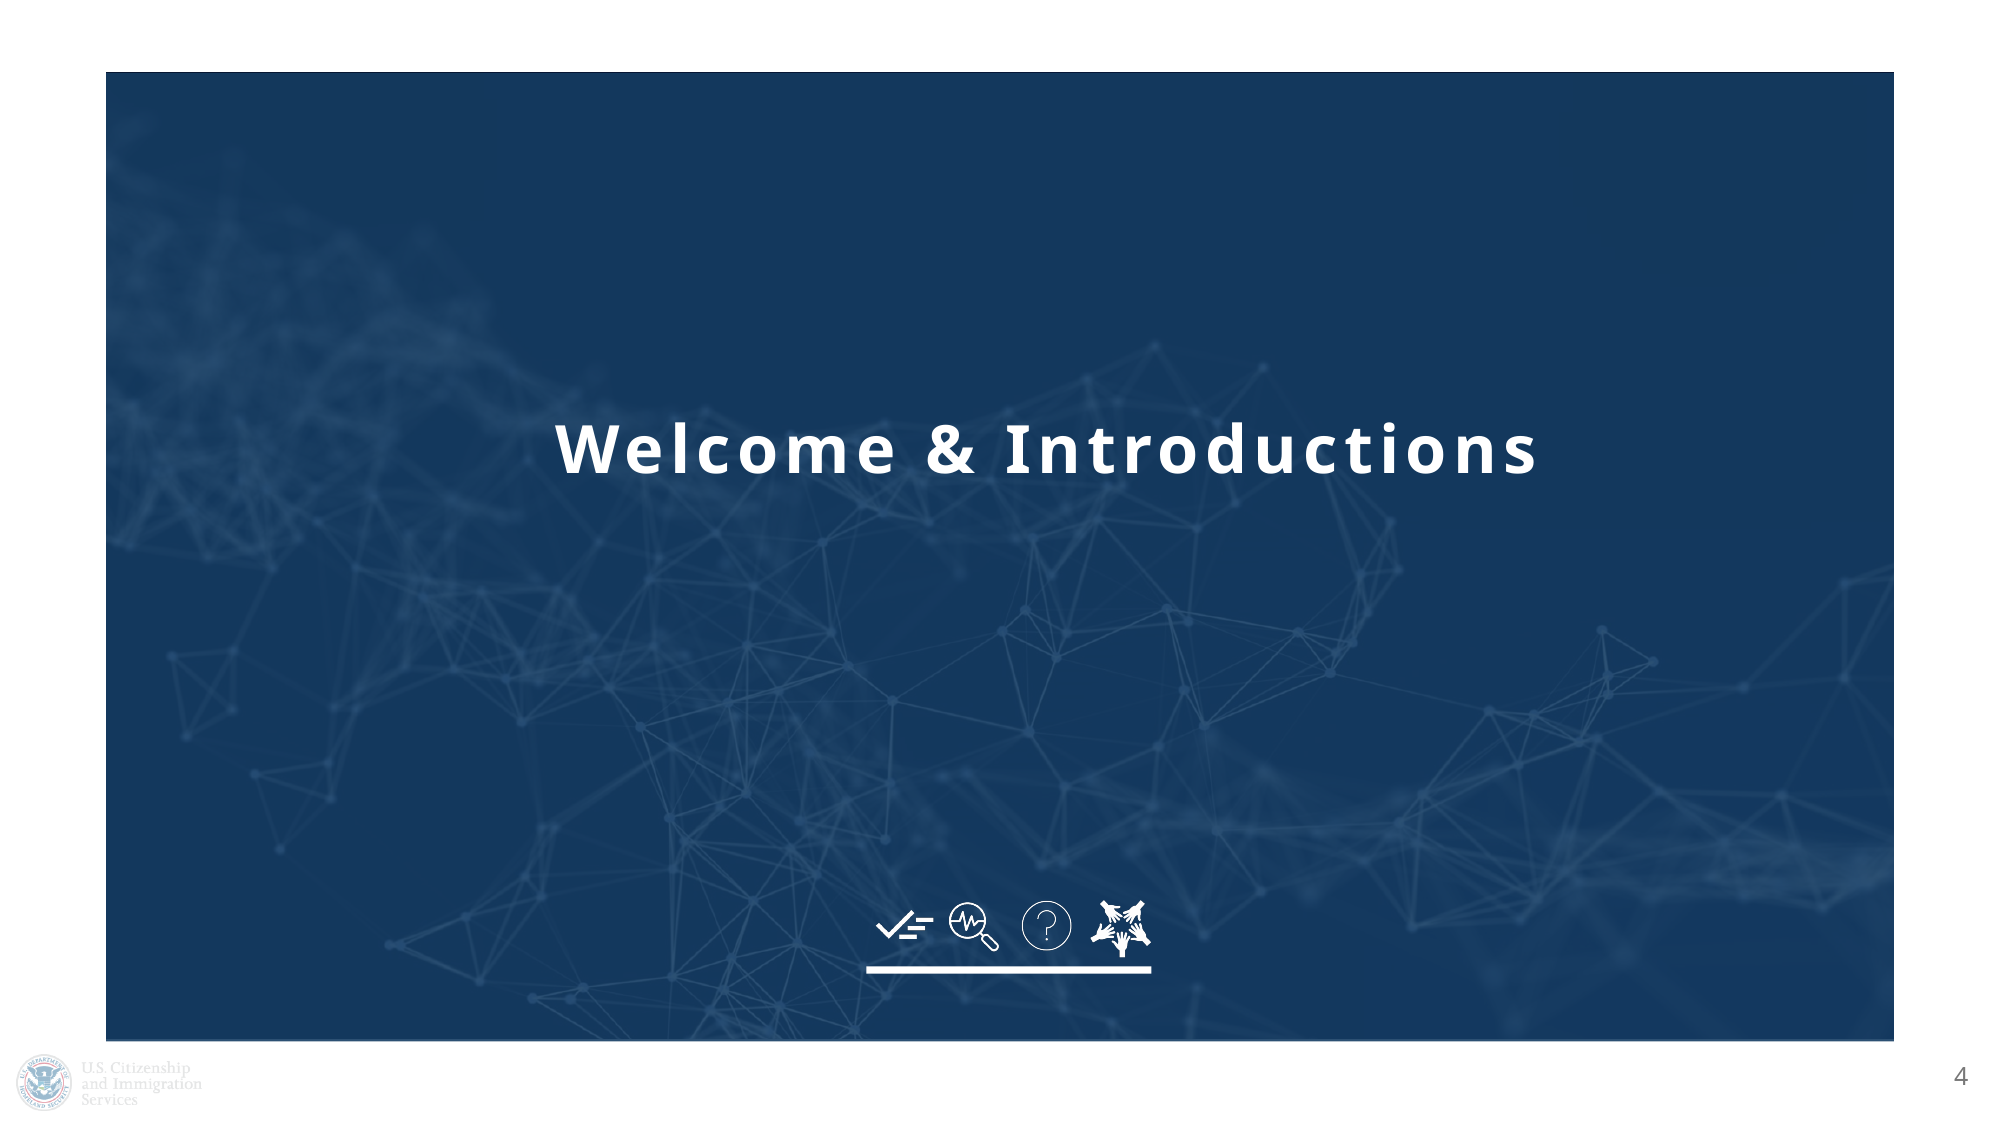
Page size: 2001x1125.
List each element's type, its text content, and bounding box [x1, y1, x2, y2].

slide_number 4 [1533, 1047, 1984, 1108]
picture [105, 72, 1895, 1040]
